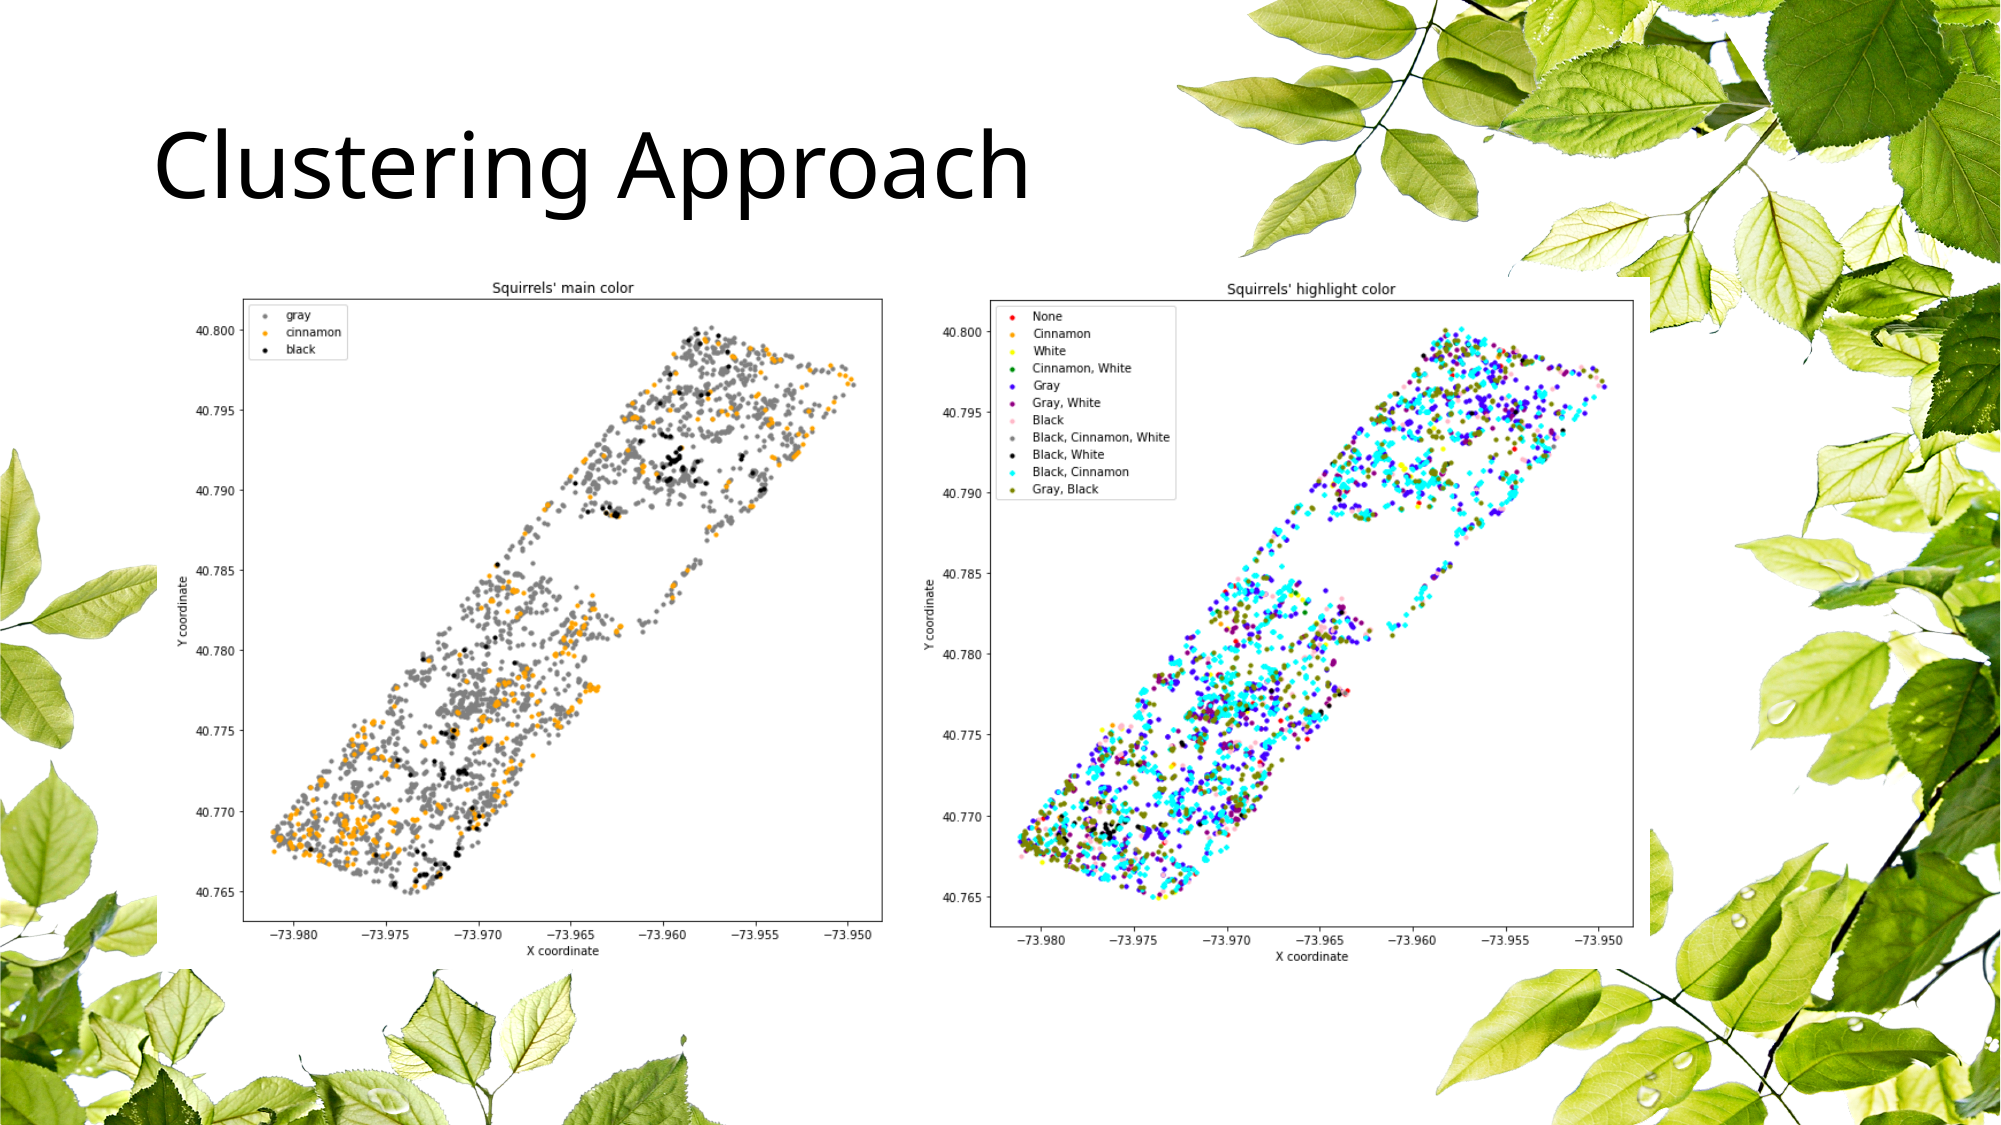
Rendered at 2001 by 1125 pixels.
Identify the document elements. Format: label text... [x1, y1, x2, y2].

title Clustering Approach [137, 59, 1863, 278]
picture [0, 0, 2001, 1125]
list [157, 277, 899, 970]
